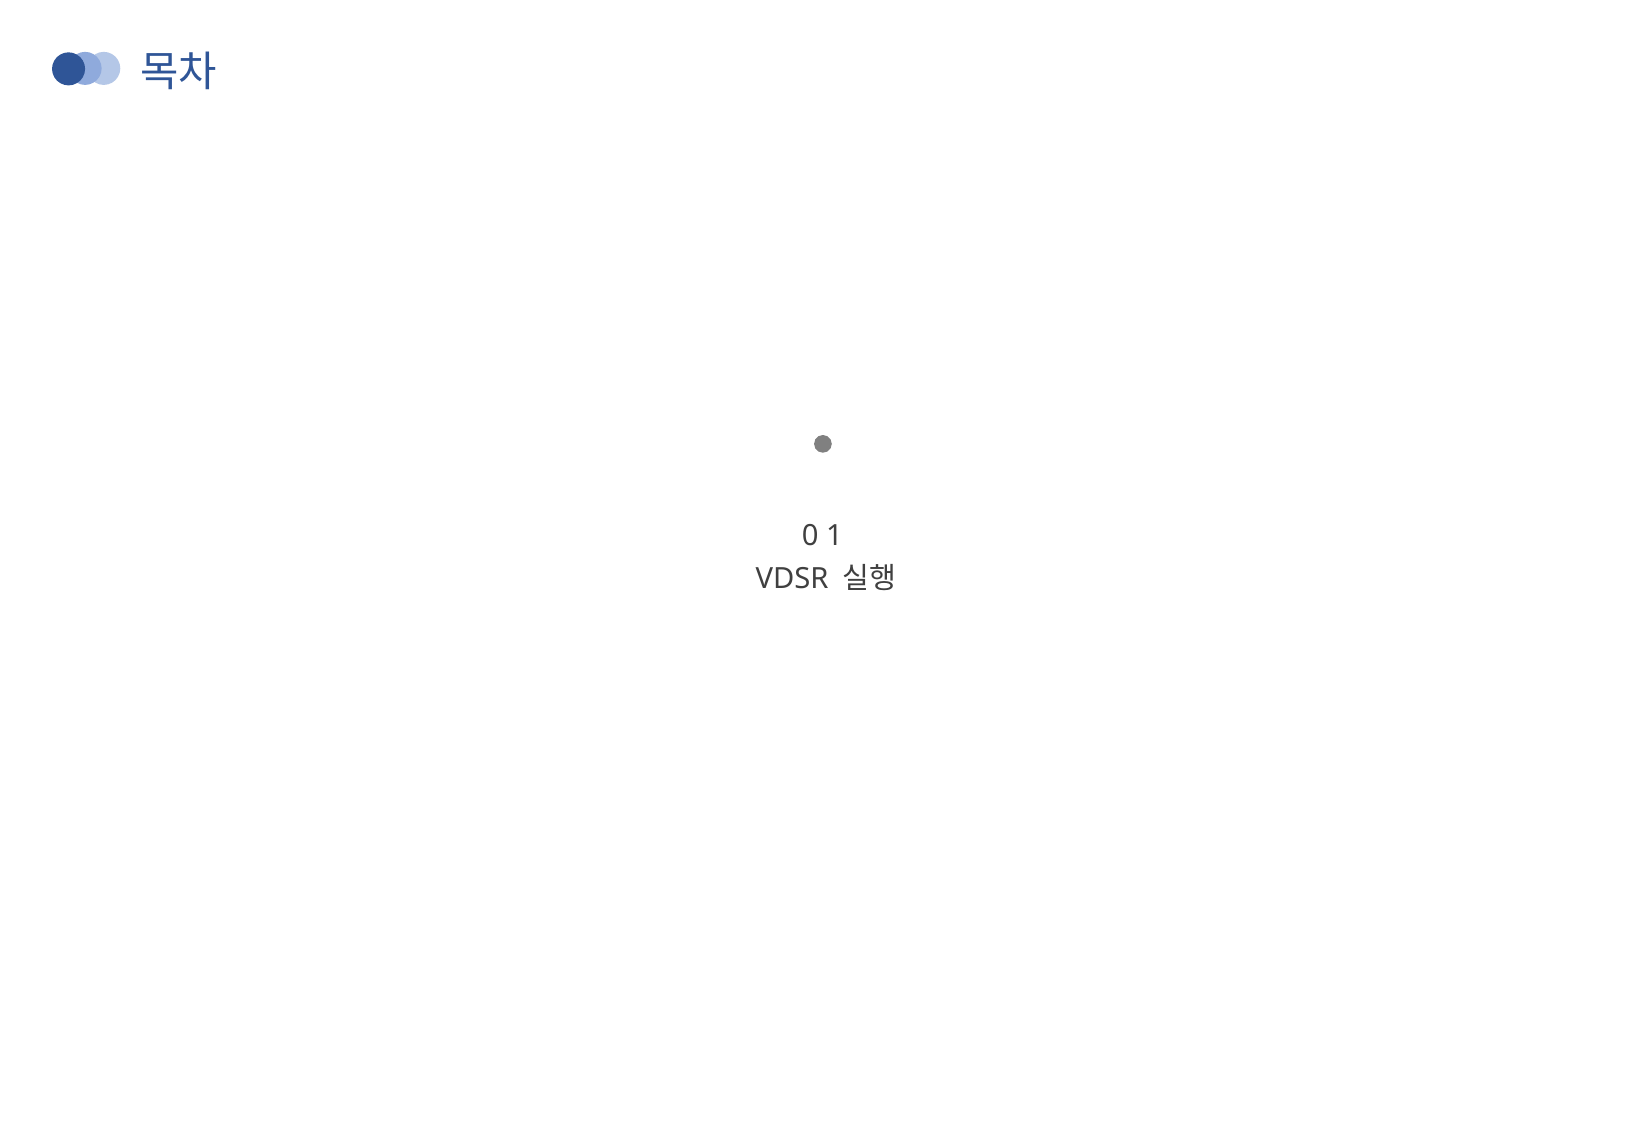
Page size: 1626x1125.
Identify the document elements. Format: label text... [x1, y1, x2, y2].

text_box 0 1 [777, 491, 868, 552]
text_box [95, 50, 122, 86]
text_box [813, 433, 833, 454]
text_box 목차 [125, 37, 912, 103]
text_box [76, 50, 103, 86]
text_box [50, 51, 87, 87]
text_box VDSR 실행 [694, 552, 951, 603]
